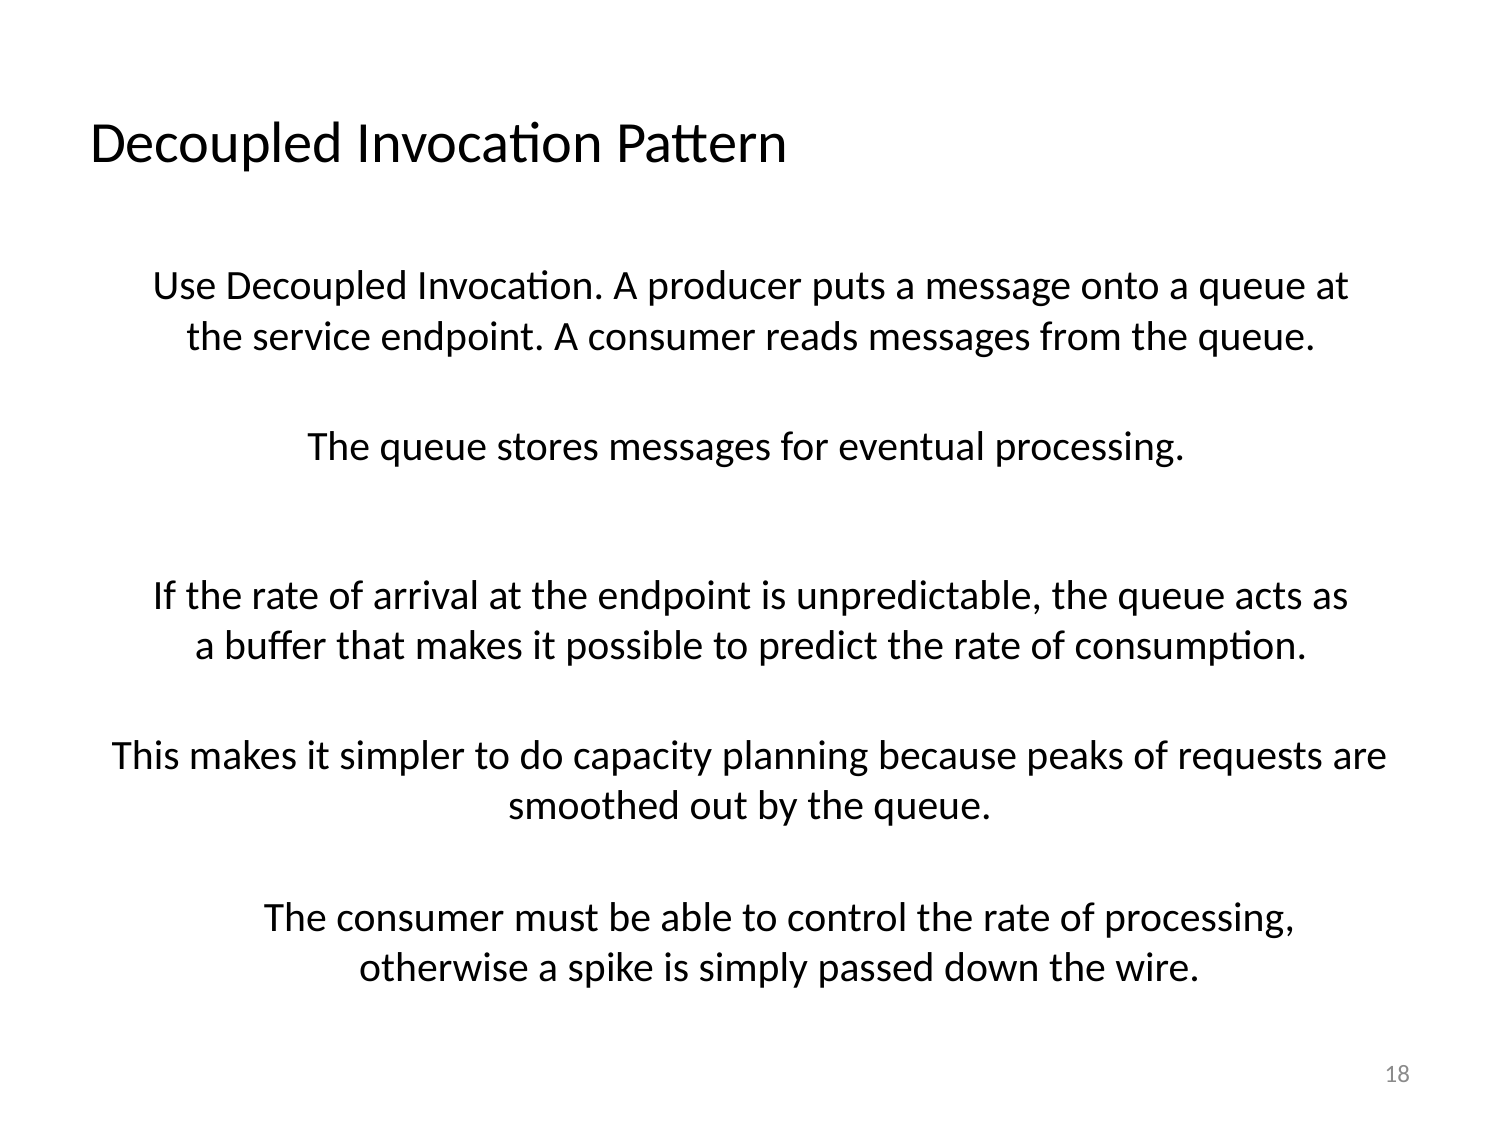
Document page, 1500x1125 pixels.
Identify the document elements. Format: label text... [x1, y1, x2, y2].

text_box The queue stores messages for eventual processing. [160, 411, 1343, 477]
text_box Use Decoupled Invocation. A producer puts a message onto a queue at the service endpoint. A consumer reads messages from the queue. [131, 250, 1371, 366]
title Decoupled Invocation Pattern [75, 45, 1425, 233]
text_box If the rate of arrival at the endpoint is unpredictable, the queue acts as a buffer that makes it possible to predict the rate of consumption. [131, 560, 1371, 675]
text_box The consumer must be able to control the rate of processing, otherwise a spike is simply passed down the wire. [160, 882, 1400, 998]
text_box This makes it simpler to do capacity planning because peaks of requests are smoothed out by the queue. [64, 720, 1436, 836]
slide_number 18 [1074, 1042, 1425, 1103]
